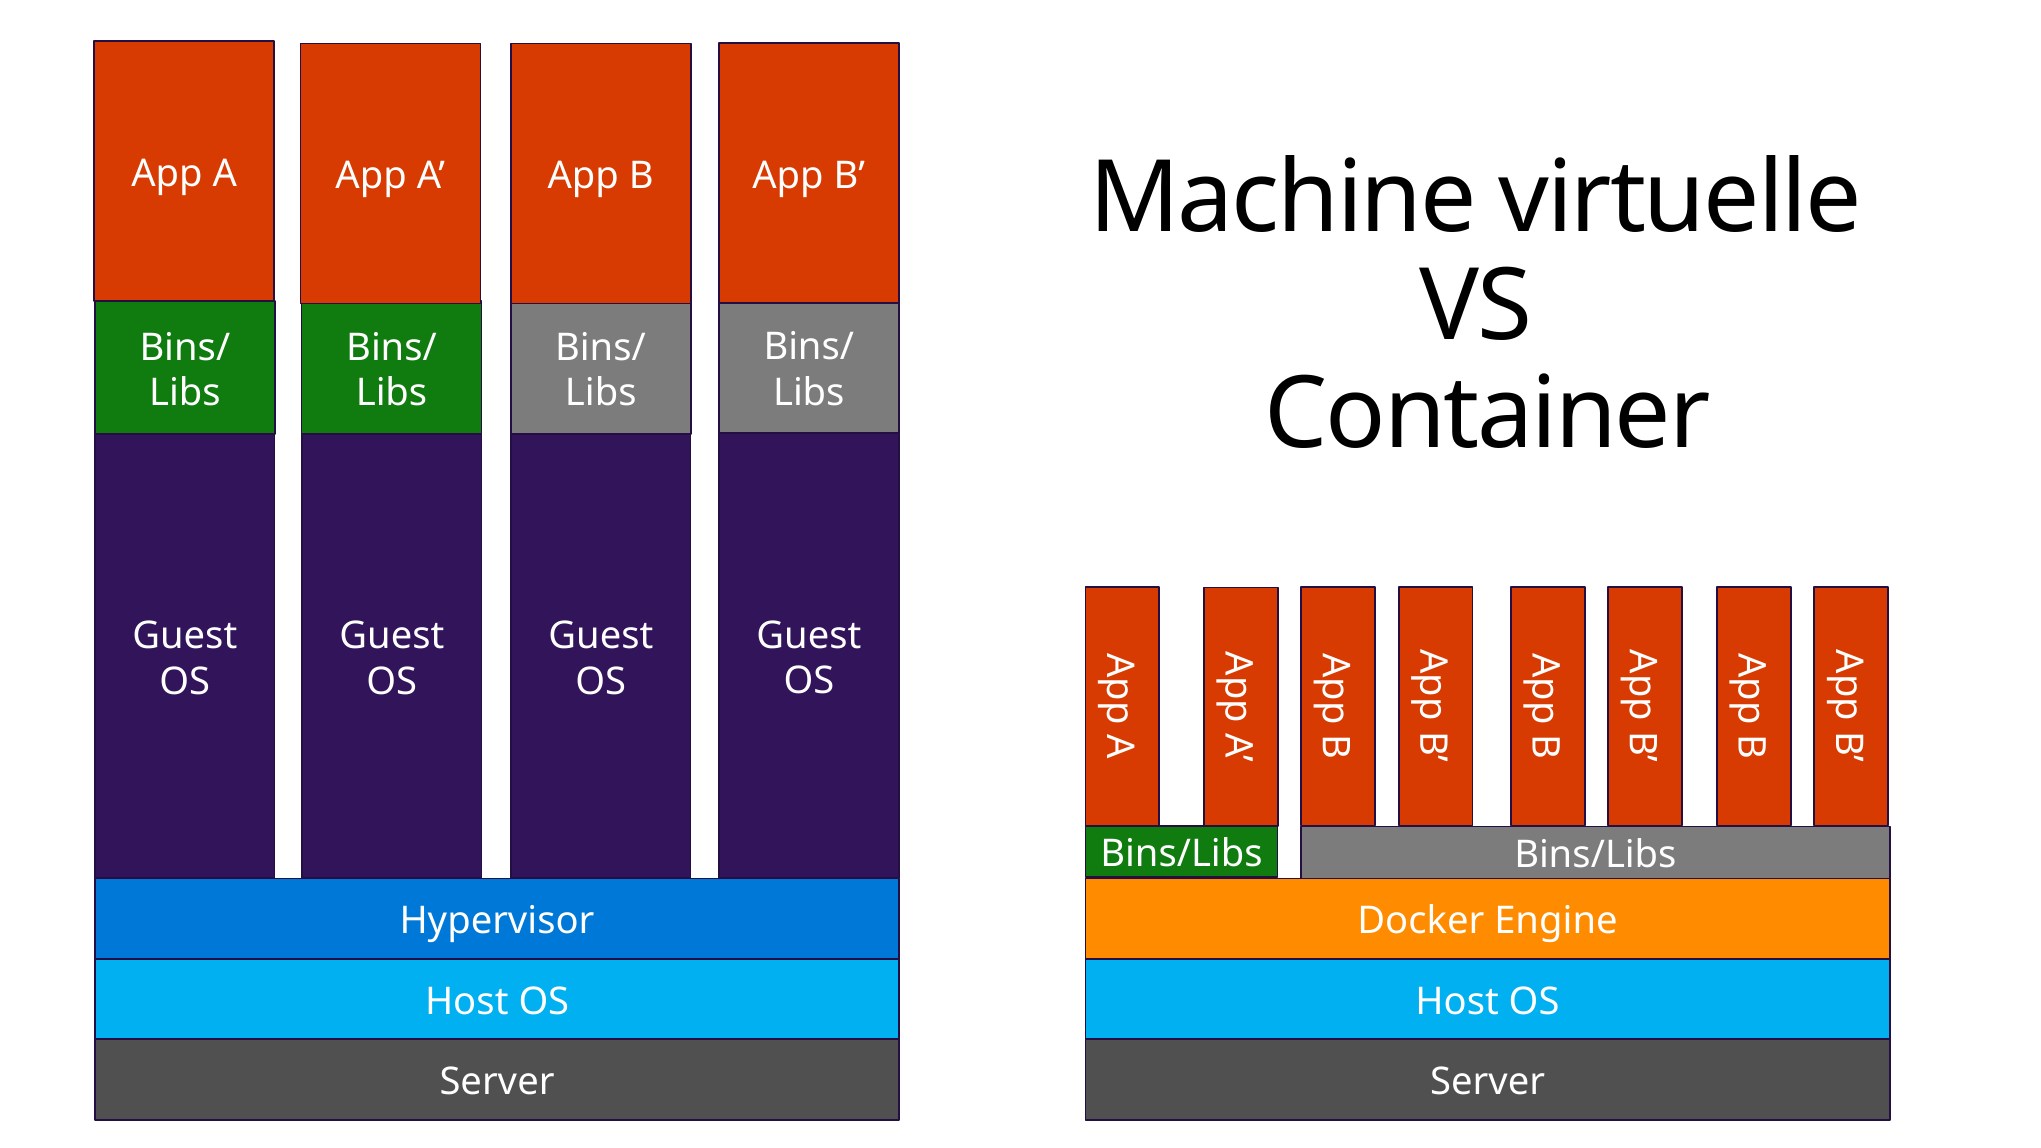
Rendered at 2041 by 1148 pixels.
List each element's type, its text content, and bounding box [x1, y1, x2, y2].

text_box Hypervisor [94, 878, 900, 960]
text_box App B [510, 43, 692, 304]
text_box Bins/Libs [94, 300, 276, 435]
text_box Bins/Libs [510, 304, 692, 435]
text_box Guest OS [301, 435, 482, 879]
text_box Host OS [94, 960, 900, 1040]
text_box Guest OS [510, 435, 691, 879]
text_box App B’ [718, 42, 900, 304]
text_box Server [94, 1040, 900, 1121]
text_box Bins/Libs [301, 300, 482, 435]
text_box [1085, 586, 1890, 1120]
text_box Bins/Libs [718, 304, 900, 434]
text_box App A [93, 40, 275, 302]
text_box Guest OS [94, 435, 275, 879]
text_box Guest OS [718, 434, 900, 879]
title Machine virtuelle VS Container [993, 129, 1983, 278]
text_box App A’ [300, 43, 481, 304]
